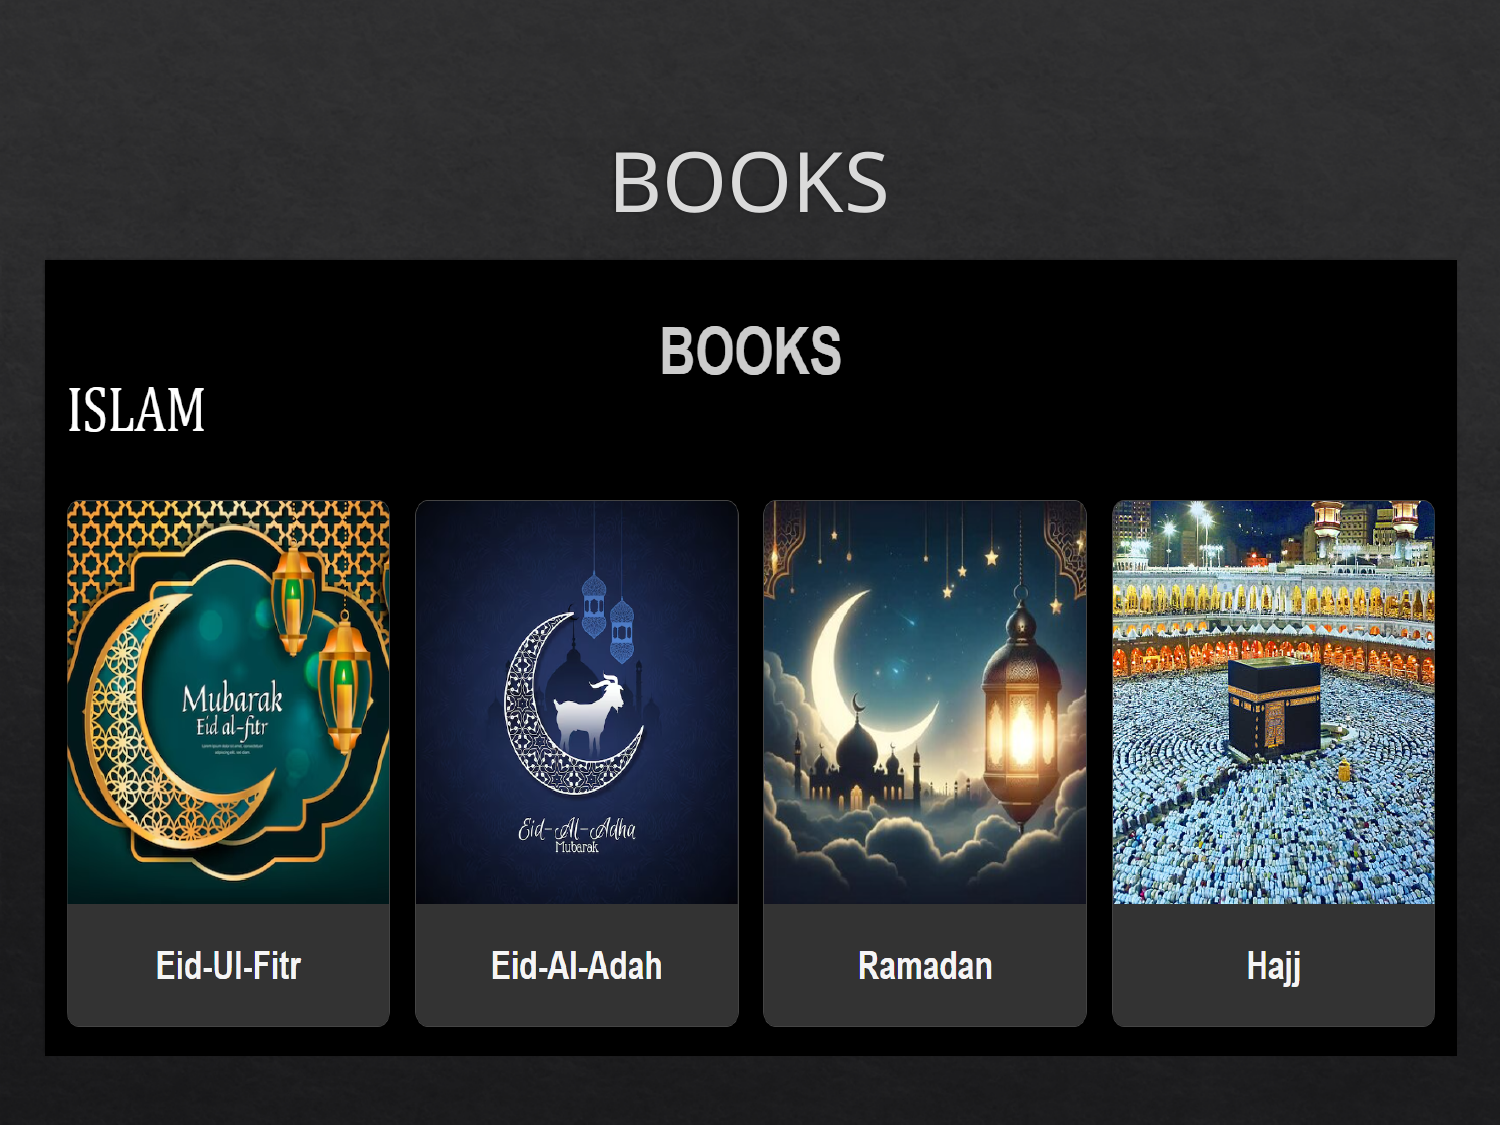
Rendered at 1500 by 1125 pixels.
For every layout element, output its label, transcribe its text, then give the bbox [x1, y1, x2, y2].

title BOOKS [112, 99, 1387, 256]
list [45, 260, 1457, 1056]
